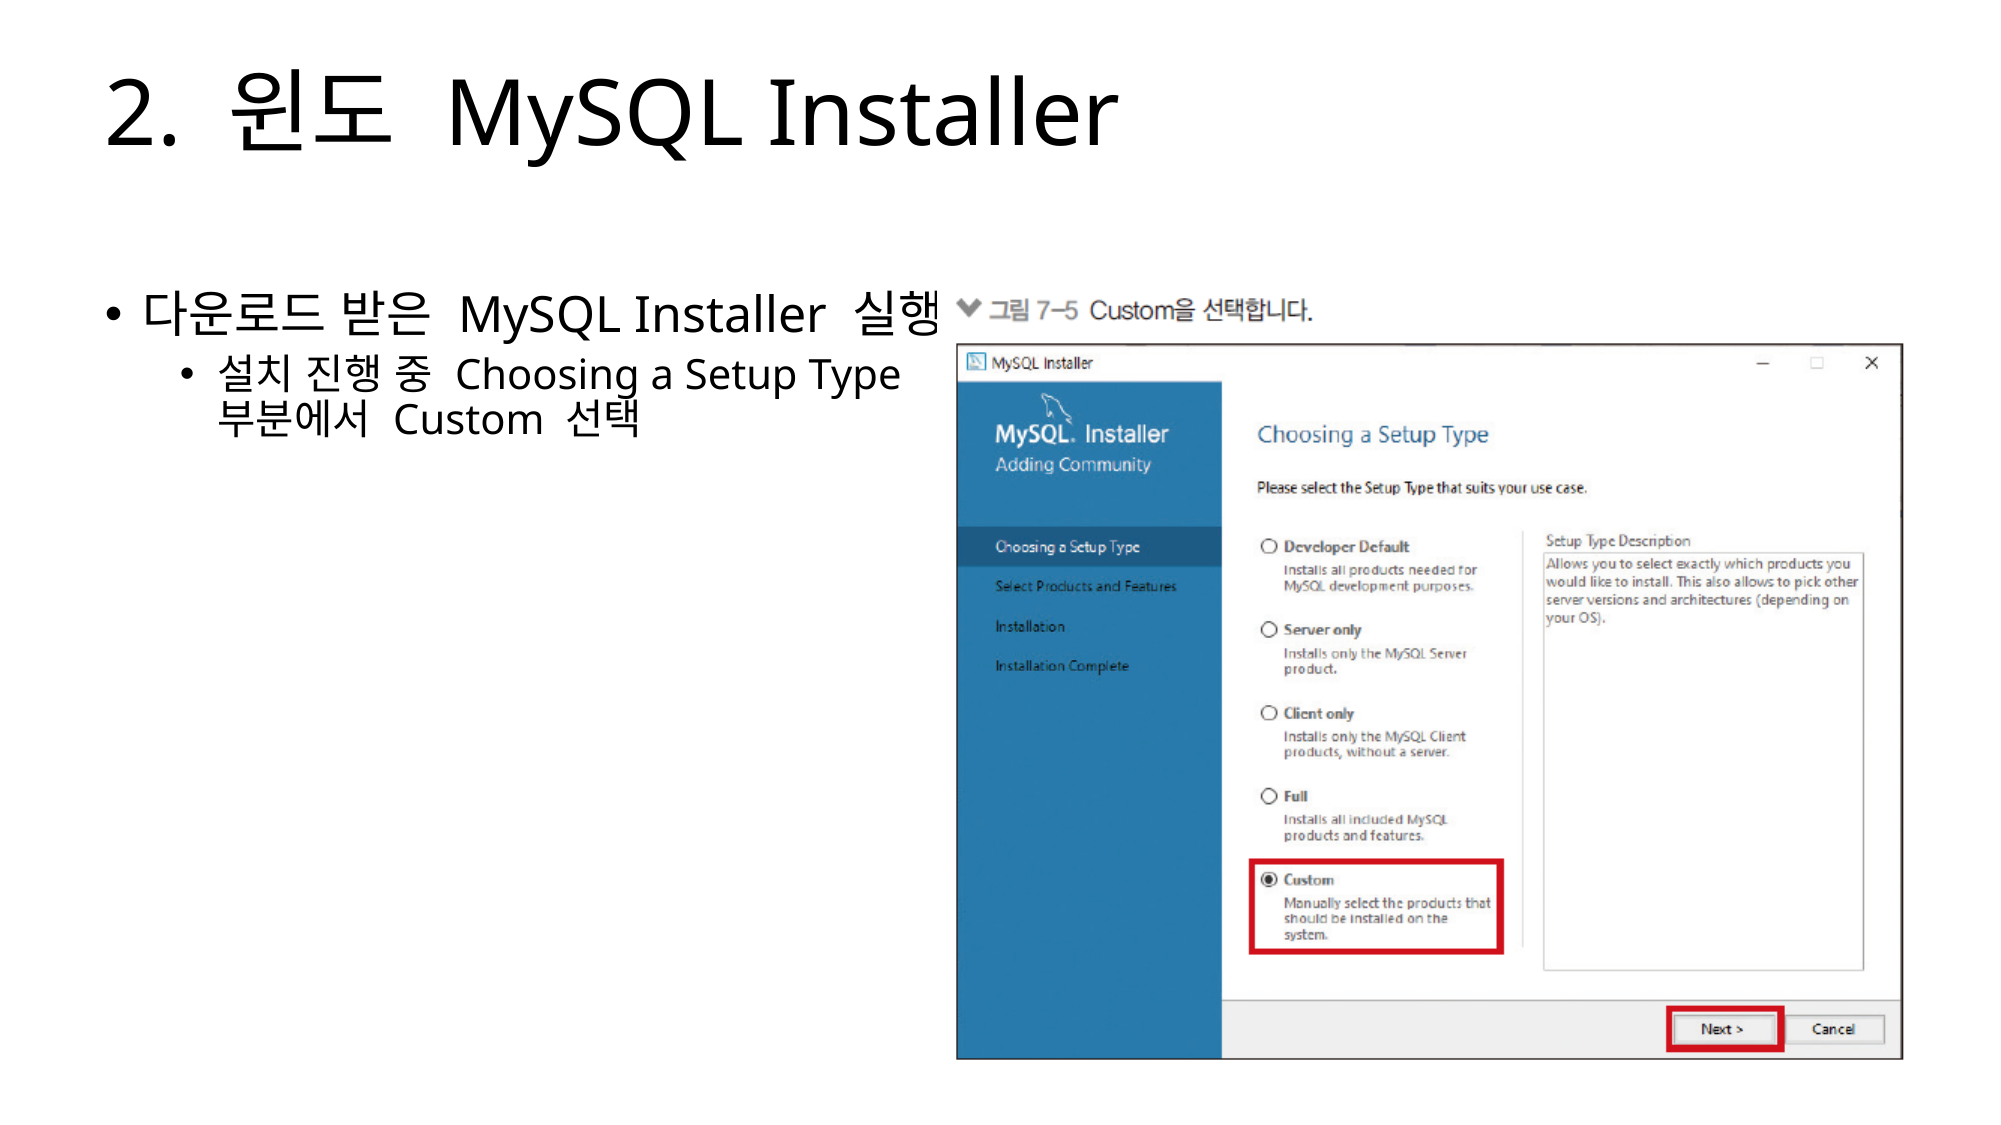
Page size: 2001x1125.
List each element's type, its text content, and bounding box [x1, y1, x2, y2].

picture [937, 276, 1926, 1075]
text_box 다운로드 받은 MySQL Installer 실행 설치 진행 중 Choosing a Setup Type 부분에서 Custom 선택 [90, 281, 937, 996]
text_box 2. 윈도 MySQL Installer [90, 59, 1815, 277]
